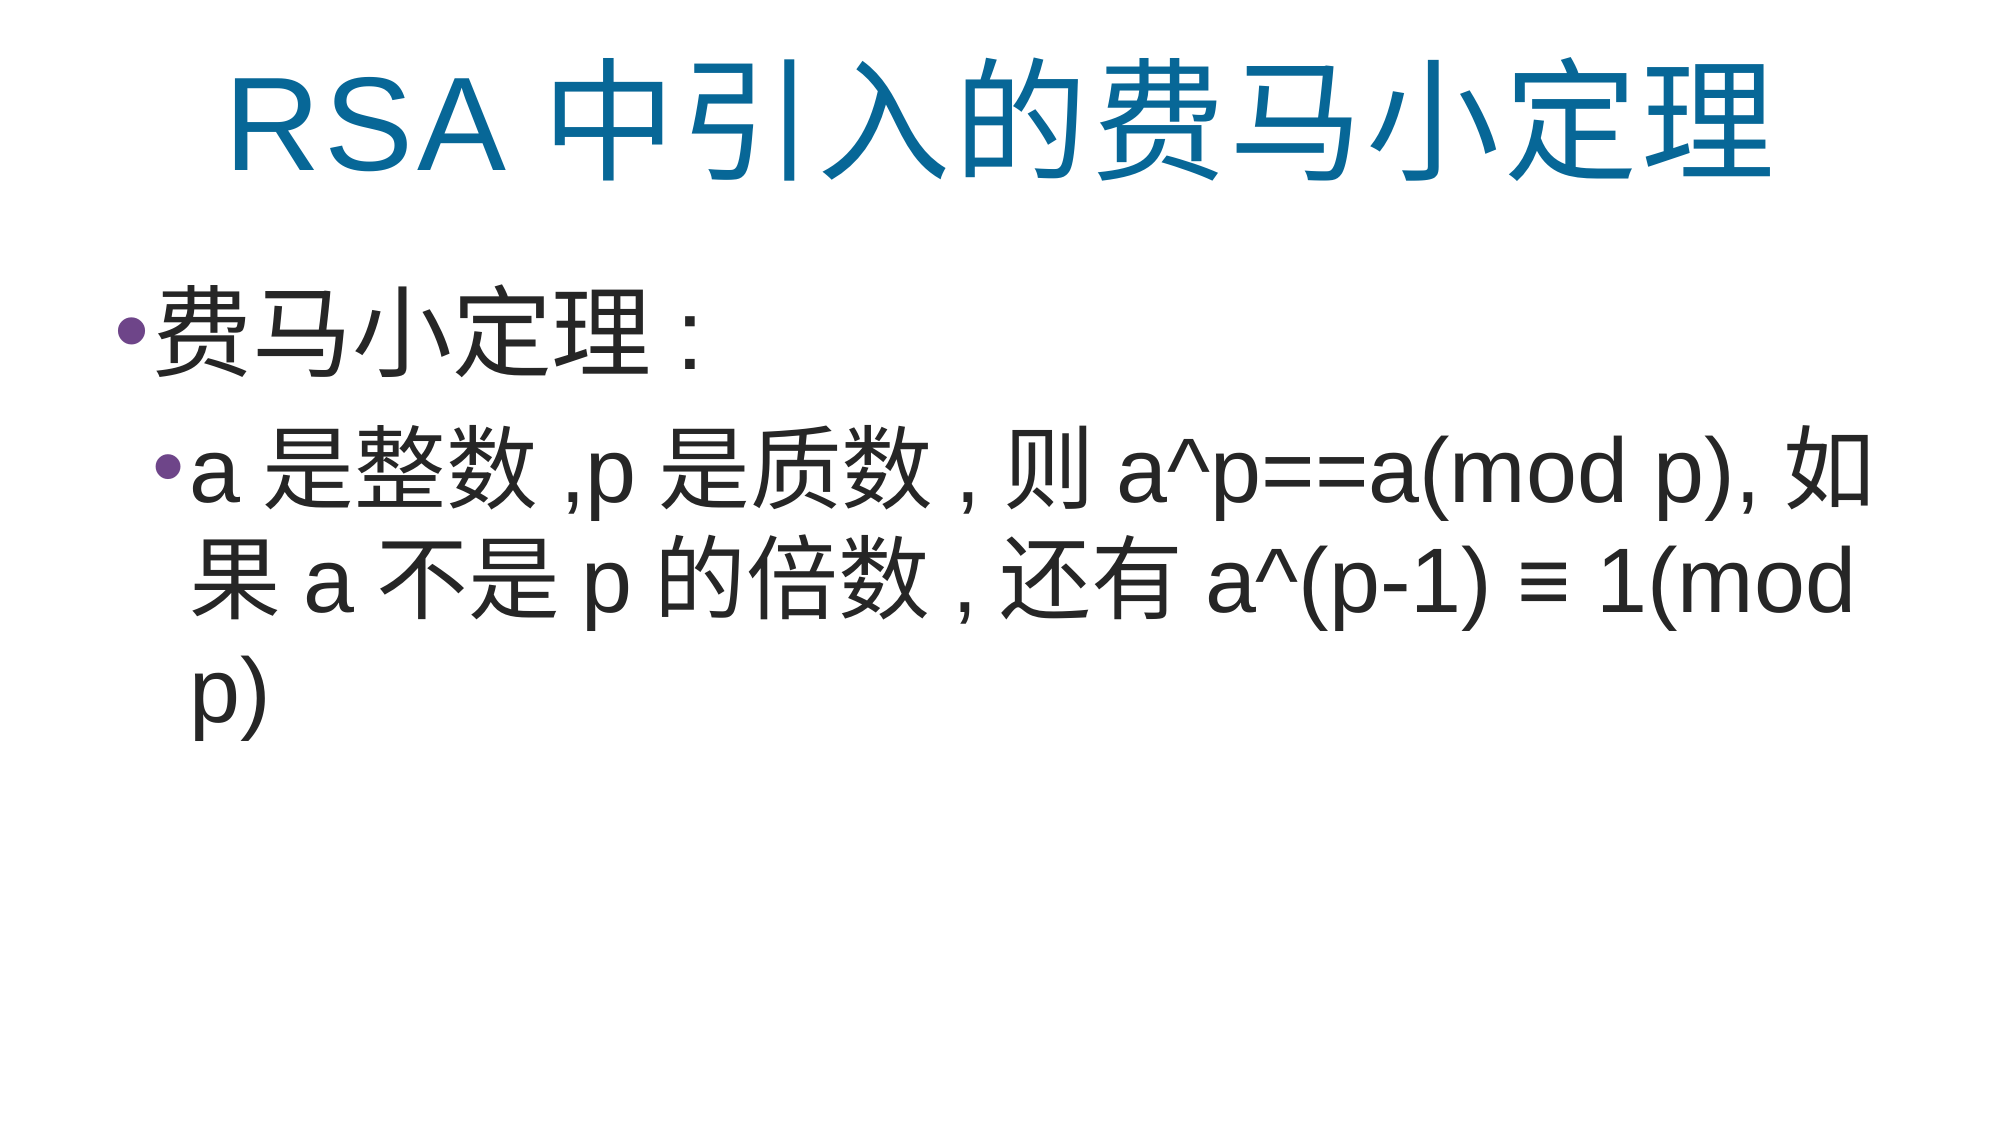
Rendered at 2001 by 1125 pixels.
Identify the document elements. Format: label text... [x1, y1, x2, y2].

title RSA中引入的费马小定理 [99, 45, 1900, 233]
list 费马小定理: a是整数,p是质数,则a^p==a(mod p),如果a不是p的倍数,还有a^(p-1) ≡ 1(mod p) [99, 262, 1900, 1005]
